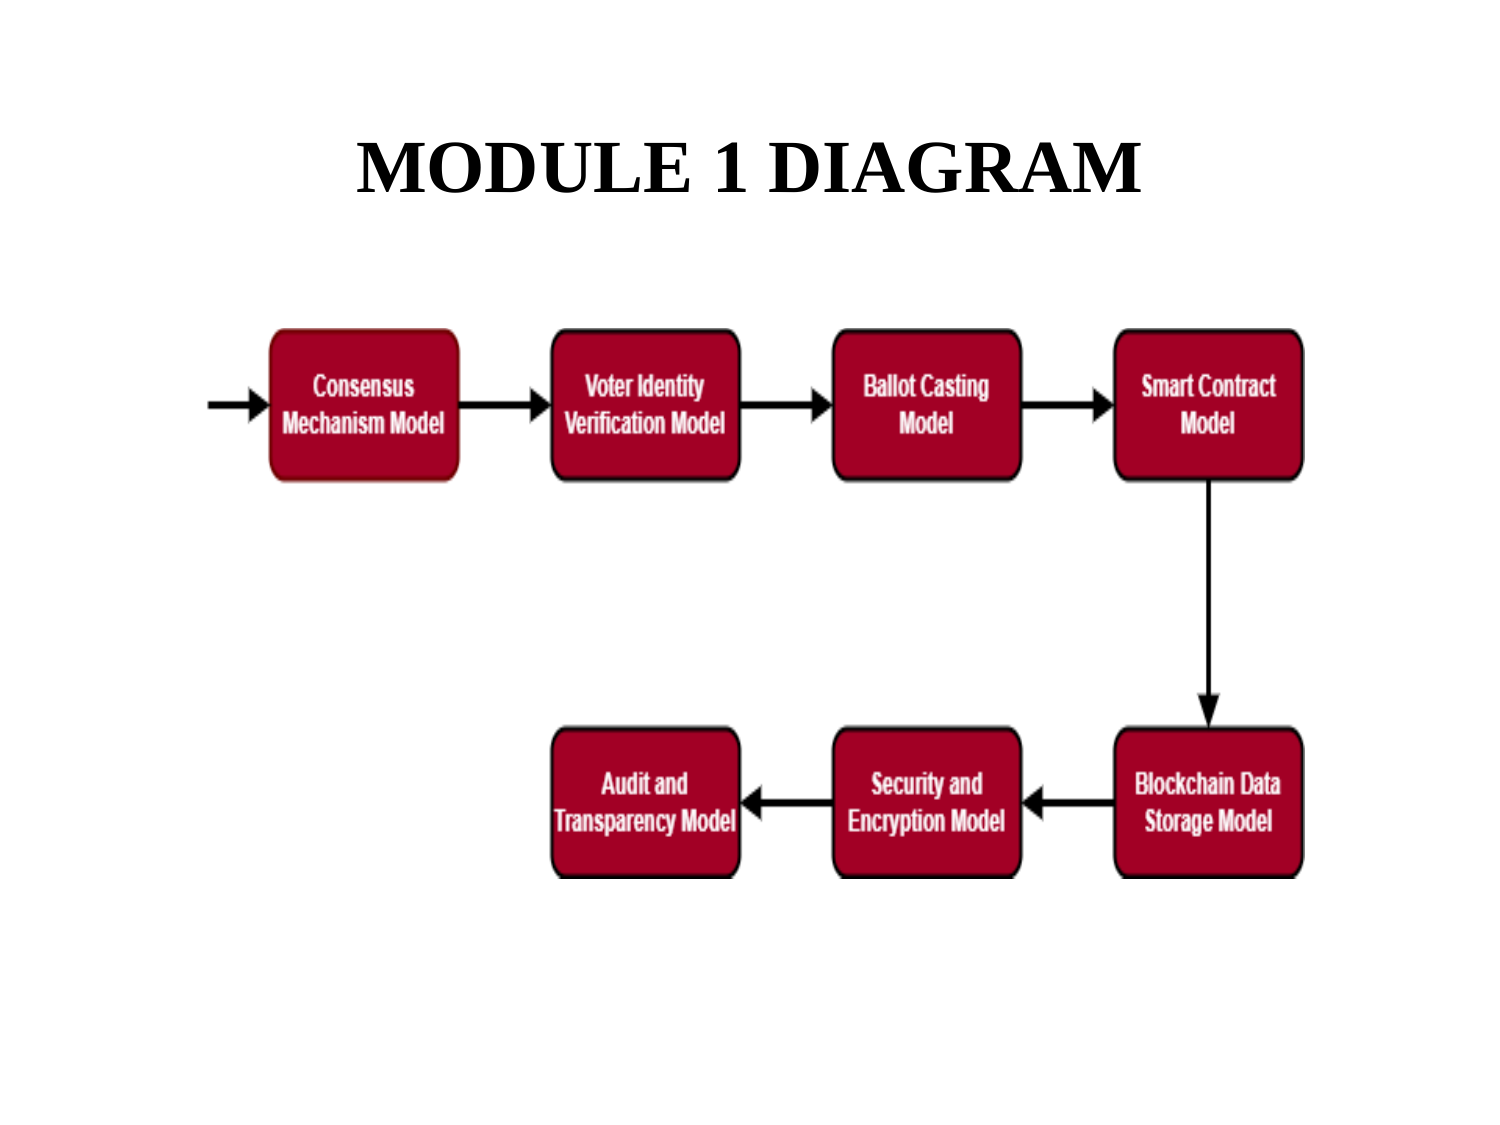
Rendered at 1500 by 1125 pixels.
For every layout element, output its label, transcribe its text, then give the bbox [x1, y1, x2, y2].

title MODULE 1 DIAGRAM [103, 59, 1397, 278]
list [195, 329, 1305, 879]
